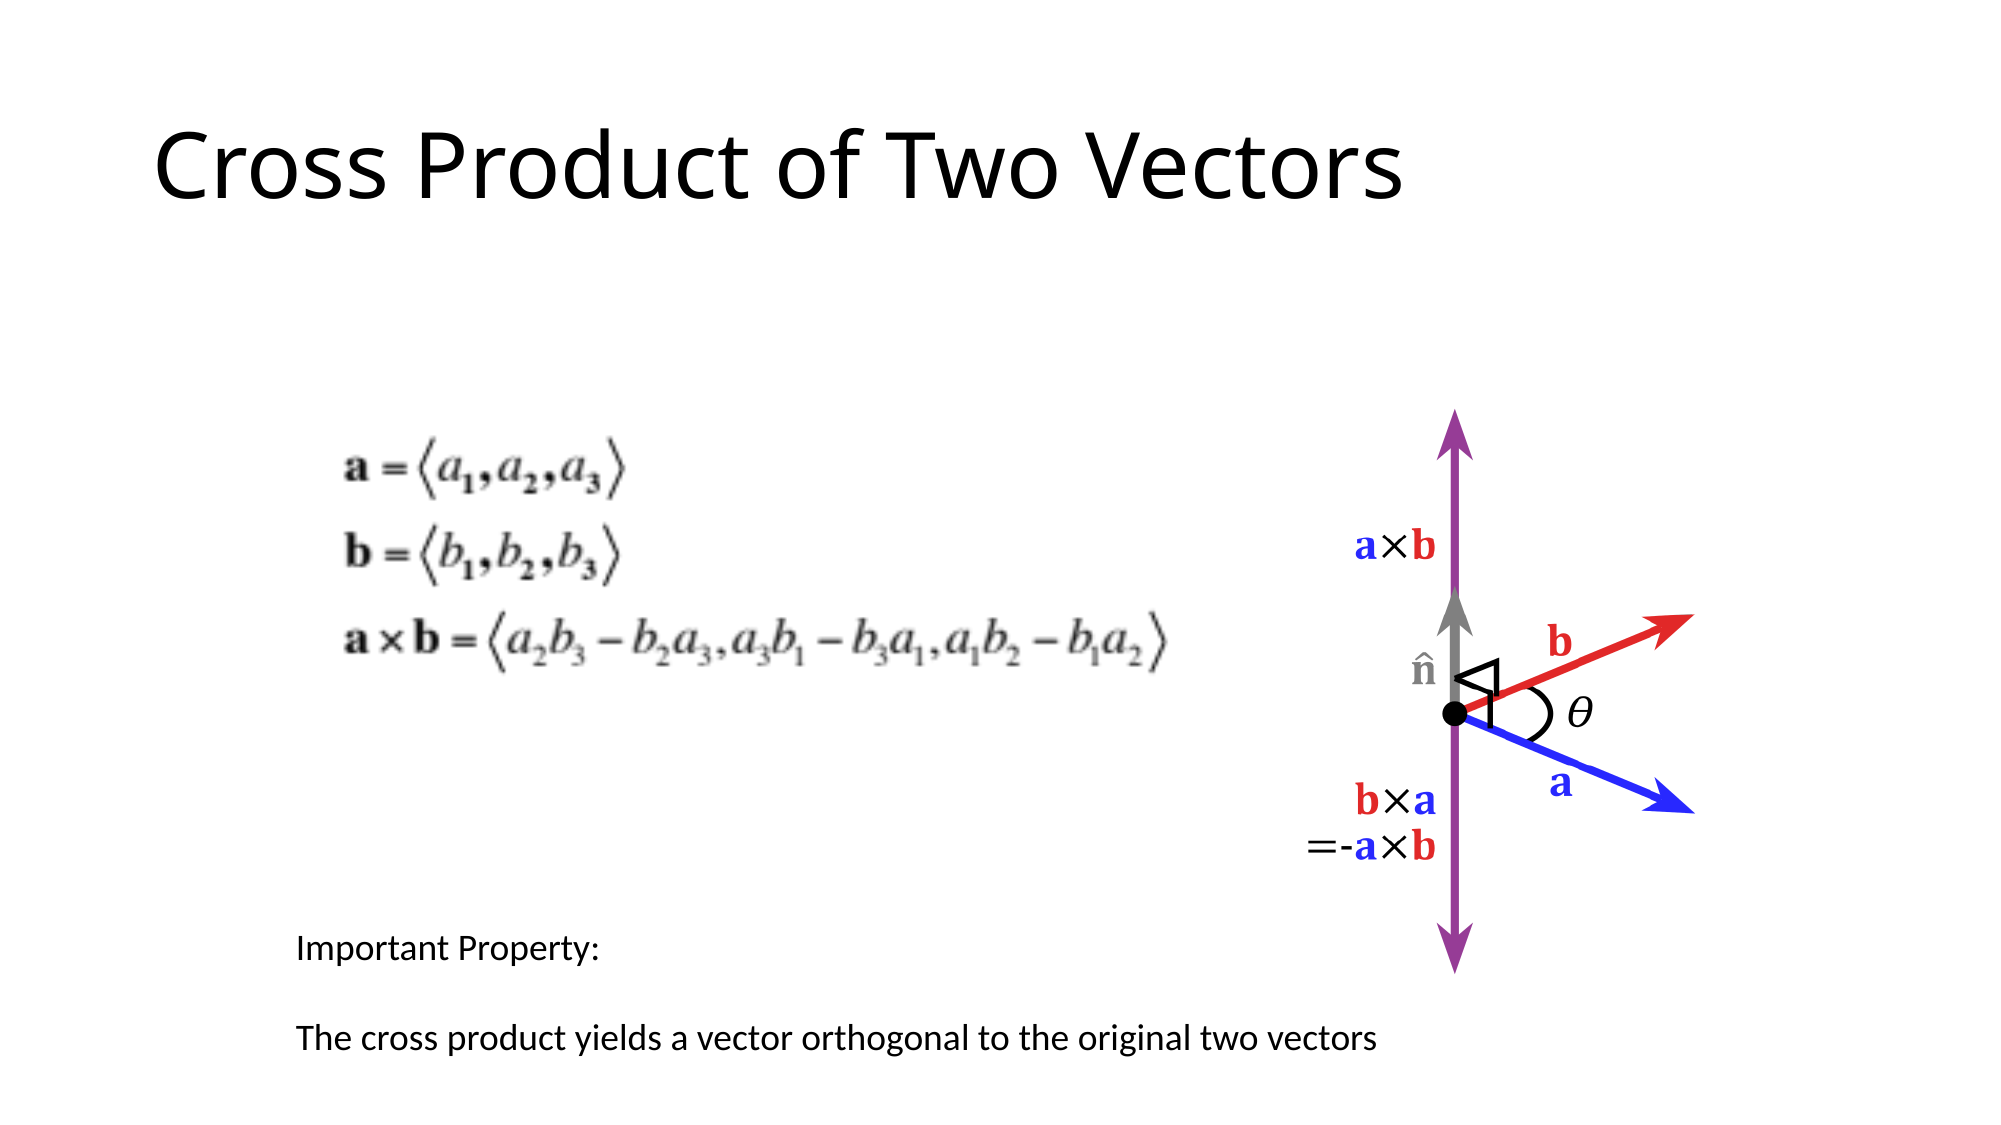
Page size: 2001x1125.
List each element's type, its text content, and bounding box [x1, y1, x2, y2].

title Cross Product of Two Vectors [137, 59, 1863, 278]
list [1248, 388, 1751, 992]
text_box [339, 351, 1169, 677]
text_box Important Property: The cross product yields a vector orthogonal to the original two vectors [280, 915, 1686, 1066]
